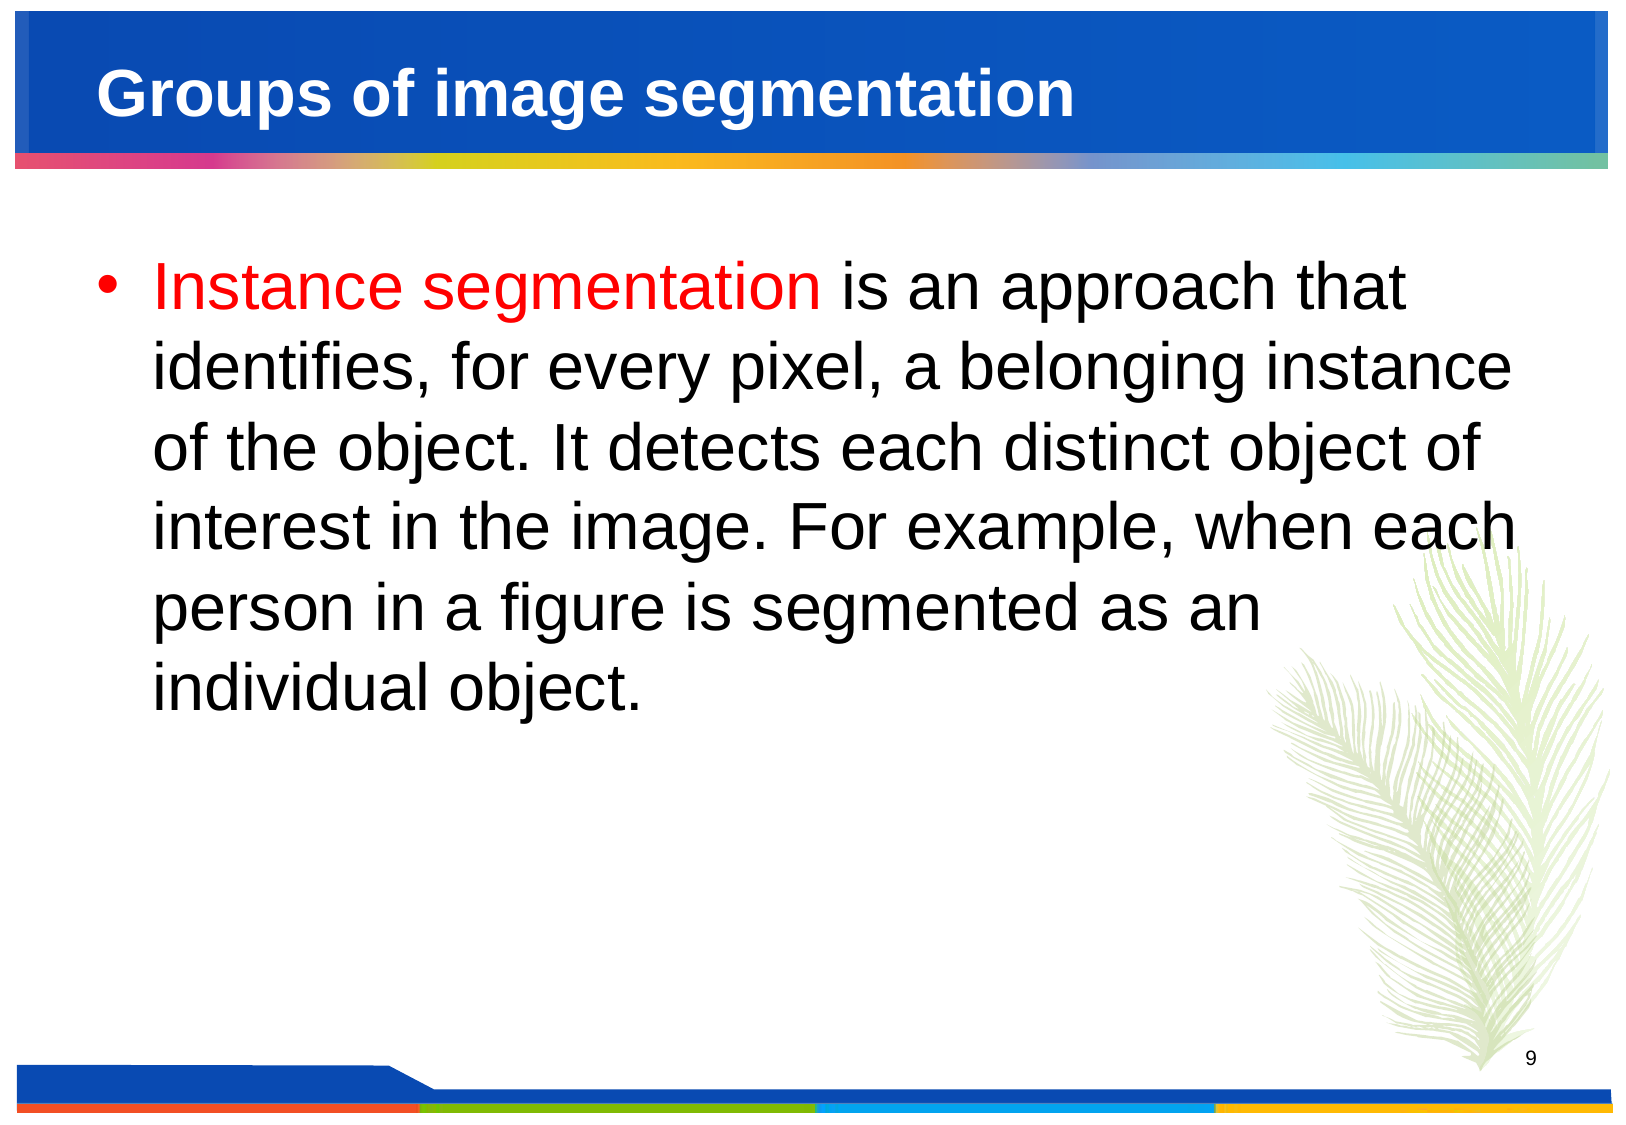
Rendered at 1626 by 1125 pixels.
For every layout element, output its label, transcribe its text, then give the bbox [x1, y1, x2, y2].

picture [17, 1104, 824, 1113]
slide_number ‹#› [1264, 1037, 1552, 1085]
picture [15, 11, 1608, 169]
list Instance segmentation is an approach that identifies, for every pixel, a belonging instance of the object. It detects each distinct object of interest in the image. For example, when each person in a figure is segmented as an individual object. [81, 235, 1544, 1013]
picture [1215, 1104, 1613, 1113]
title Groups of image segmentation [81, 18, 1625, 162]
